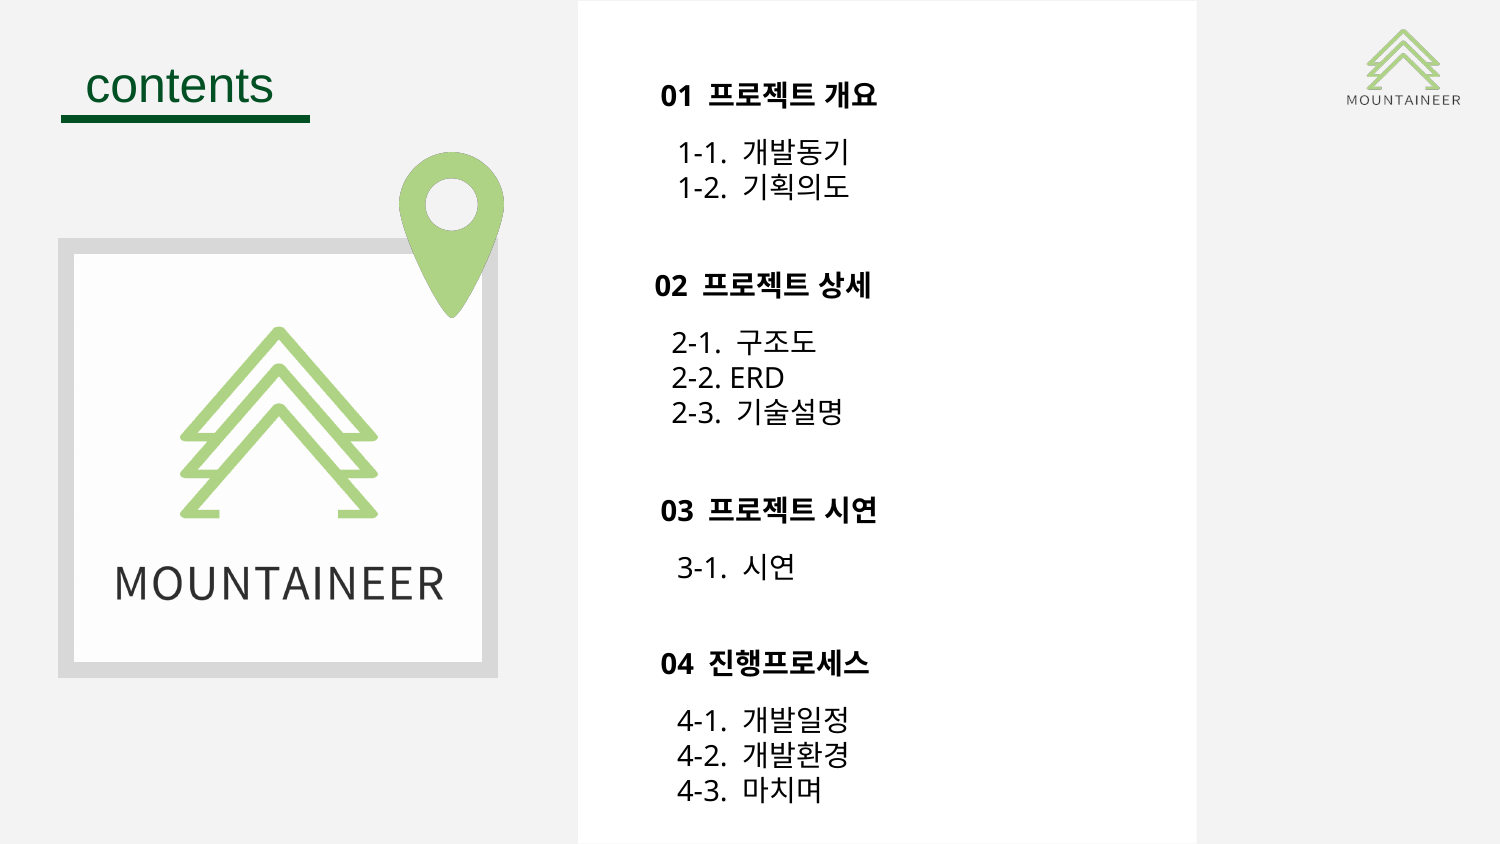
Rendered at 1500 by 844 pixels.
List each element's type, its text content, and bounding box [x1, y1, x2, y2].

text_box 01 프로젝트 개요 [645, 62, 913, 128]
text_box 4-1. 개발일정 4-2. 개발환경 4-3. 마치며 [662, 687, 885, 823]
text_box 03 프로젝트 시연 [645, 476, 913, 542]
text_box 3-1. 시연 [662, 534, 885, 600]
text_box 02 프로젝트 상세 [639, 251, 908, 317]
picture [1337, 25, 1466, 106]
text_box 2-1. 구조도 2-2. ERD 2-3. 기술설명 [656, 309, 879, 445]
text_box contents [74, 47, 297, 115]
text_box [578, 1, 1197, 844]
text_box 04 진행프로세스 [645, 630, 913, 695]
picture [73, 152, 504, 663]
text_box 1-1. 개발동기 1-2. 기획의도 [662, 119, 885, 220]
